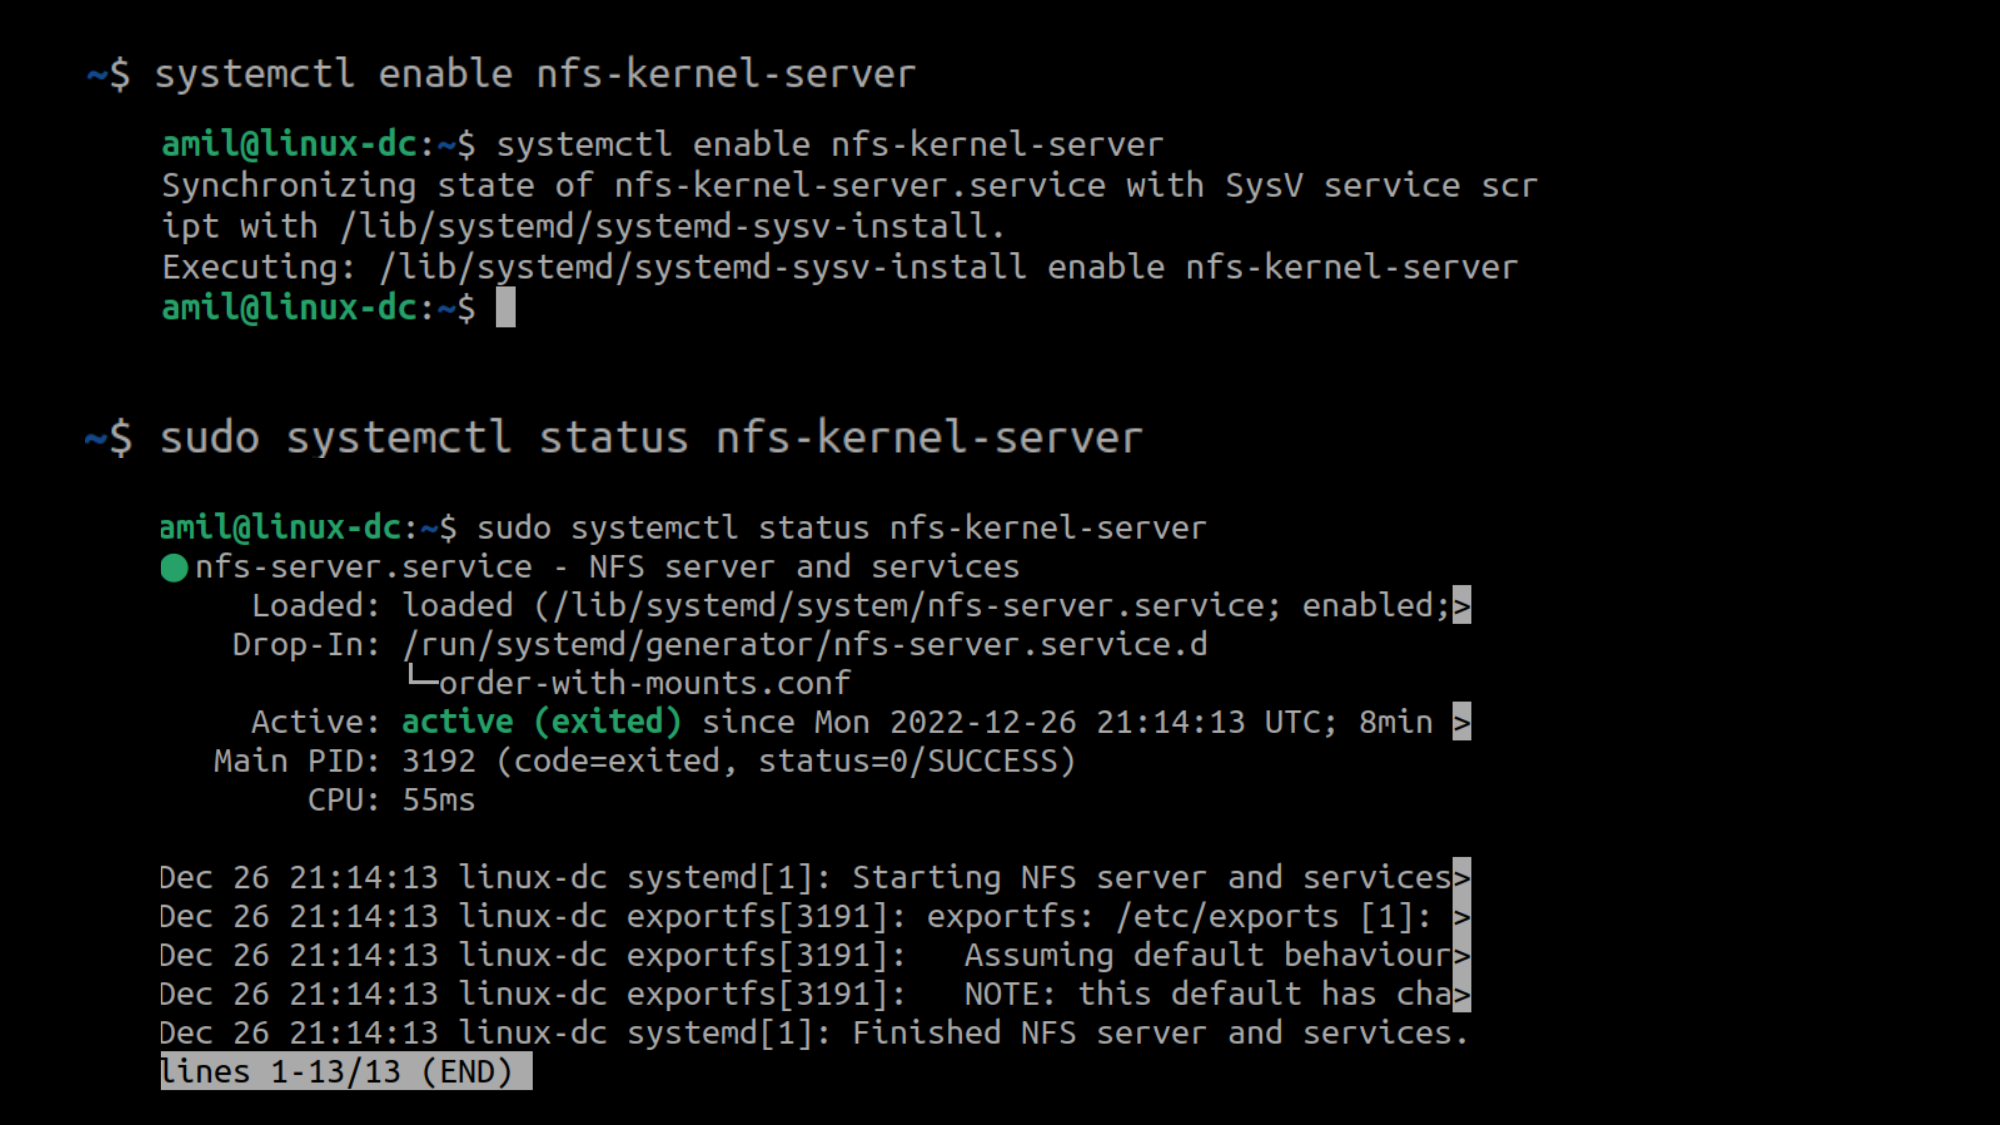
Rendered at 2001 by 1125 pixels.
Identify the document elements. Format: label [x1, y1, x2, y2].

picture [160, 123, 1544, 342]
picture [85, 49, 933, 98]
picture [85, 413, 1156, 458]
picture [160, 510, 1474, 1094]
